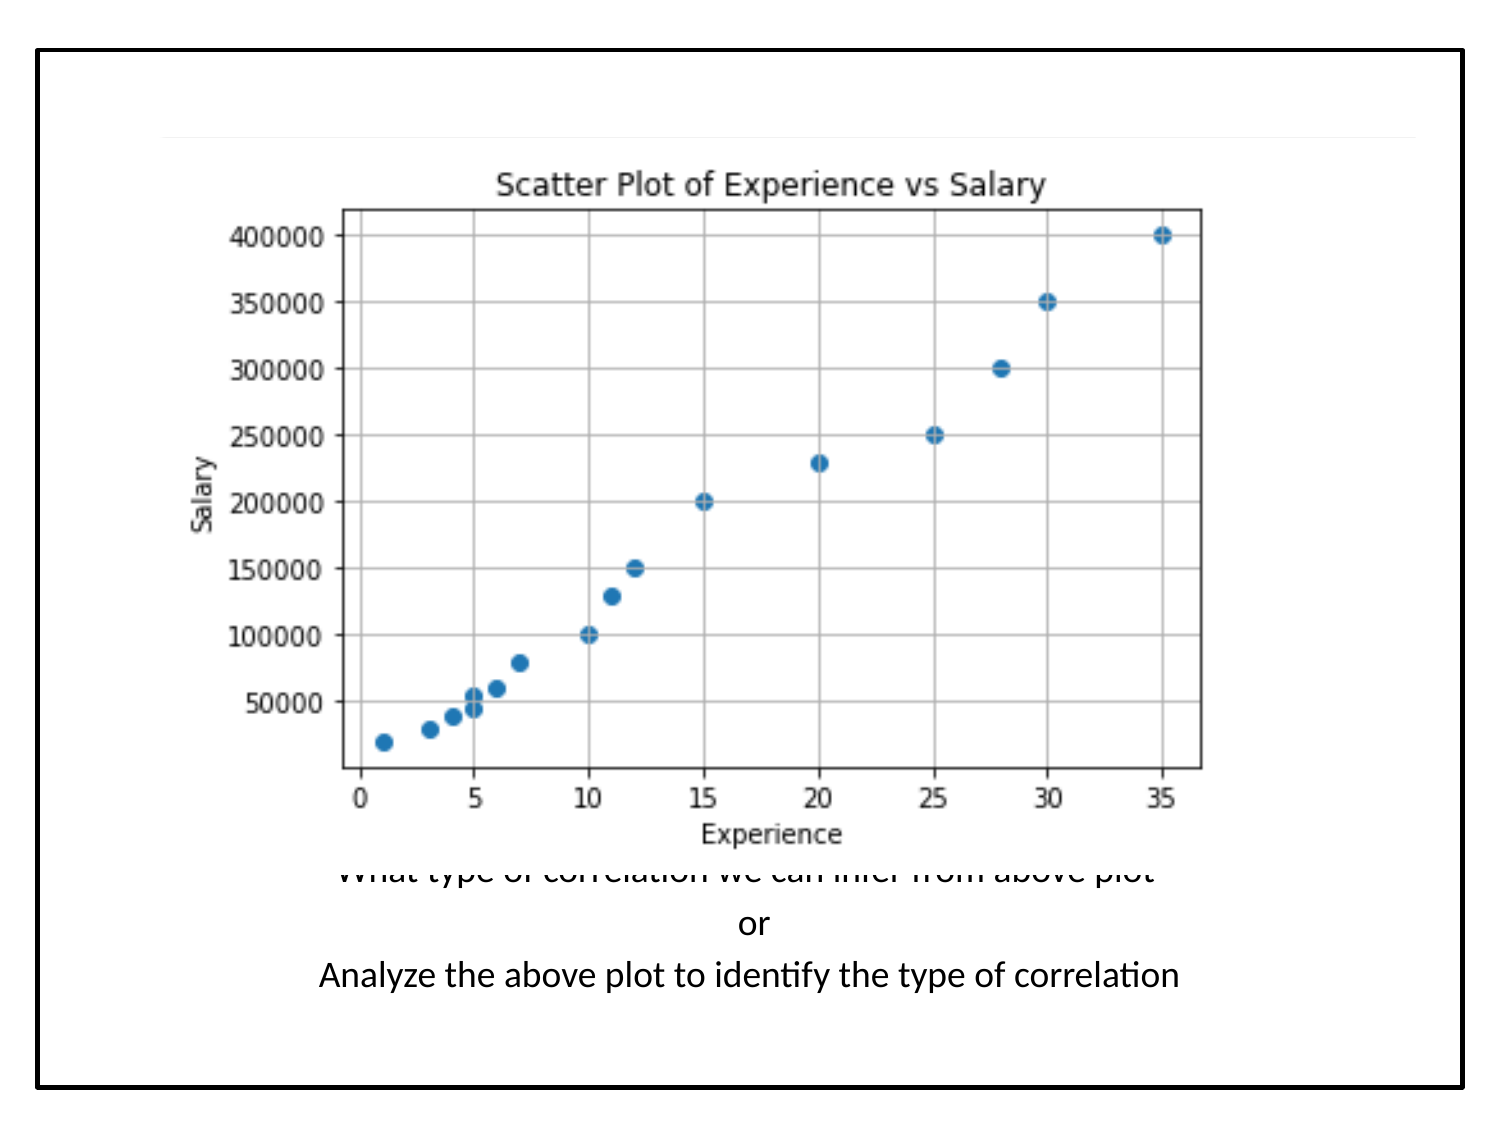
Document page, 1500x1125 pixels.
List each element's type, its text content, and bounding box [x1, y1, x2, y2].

subtitle What type of correlation we can infer from above plot or Analyze the above plot to identify the type of correlation [35, 48, 1465, 1090]
picture [124, 137, 1416, 876]
